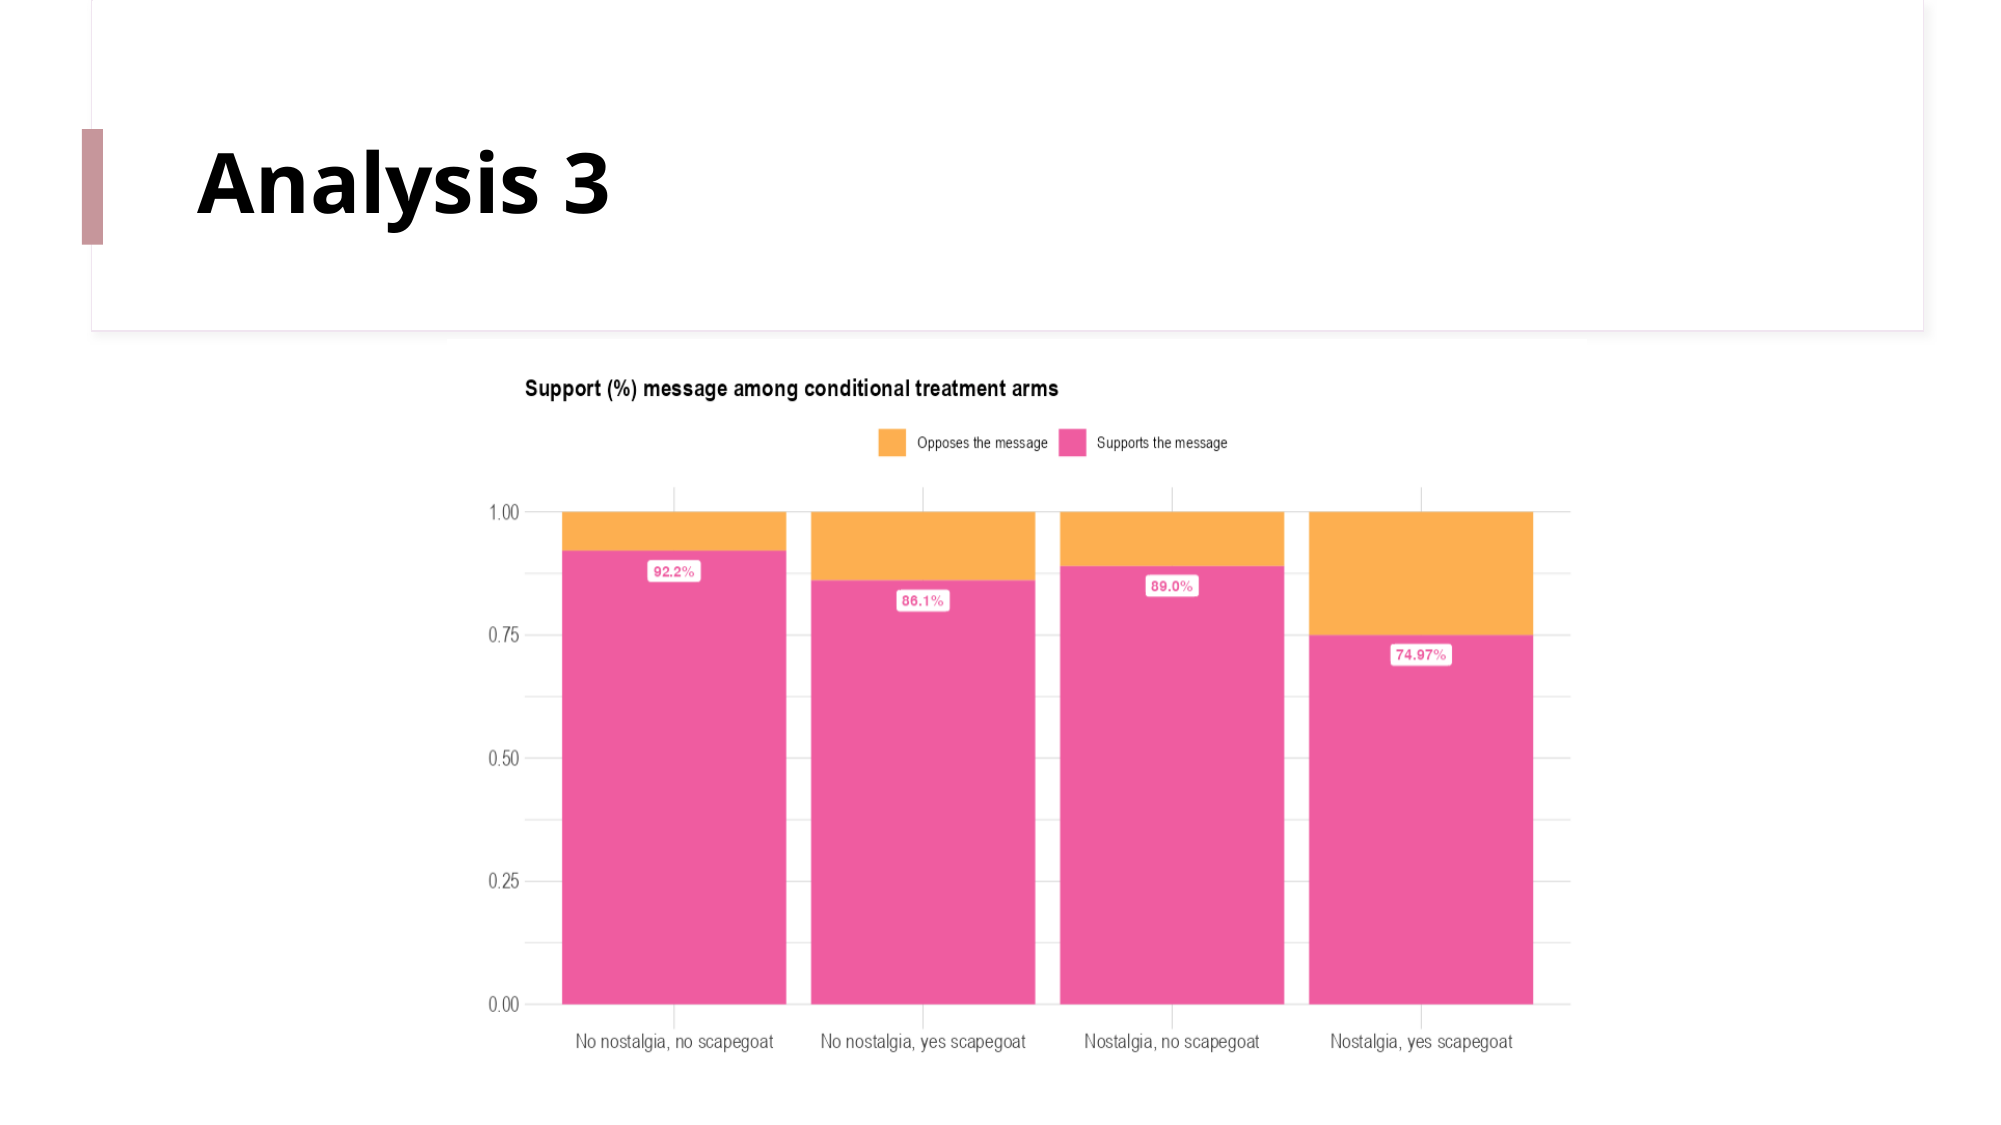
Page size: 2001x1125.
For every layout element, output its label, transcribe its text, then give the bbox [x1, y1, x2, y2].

title Analysis 3 [183, 90, 1851, 284]
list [447, 339, 1587, 1101]
